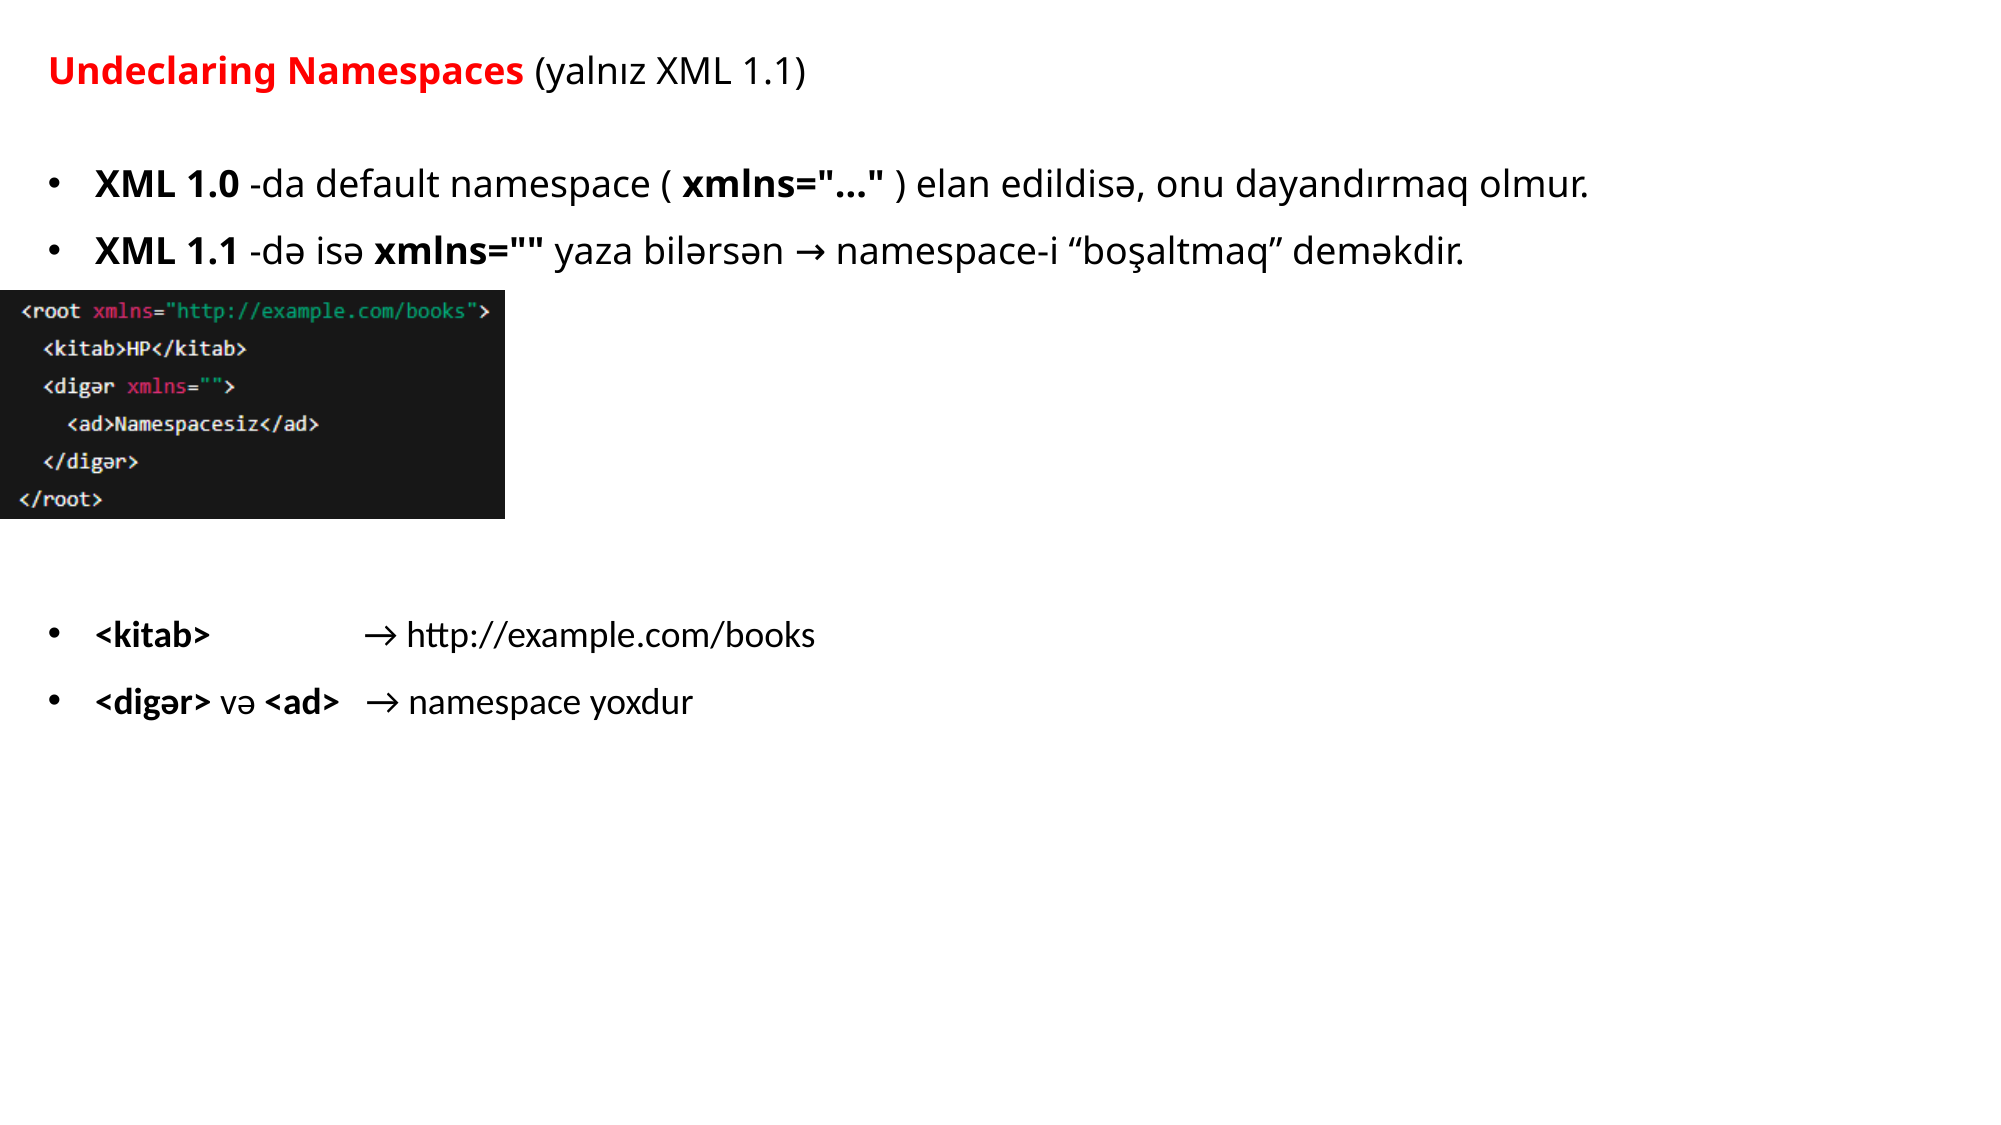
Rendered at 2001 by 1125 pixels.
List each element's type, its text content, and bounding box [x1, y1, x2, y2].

picture [0, 290, 505, 519]
text_box Undeclaring Namespaces (yalnız XML 1.1) XML 1.0 -da default namespace ( xmlns="..." ) elan edildisə, onu dayandırmaq olmur. XML 1.1 -də isə xmlns="" yaza bilərsən → namespace-i “boşaltmaq” deməkdir. <kitab> → http://example.com/books <digər> və <ad> → namespace yoxdur [33, 40, 1973, 775]
